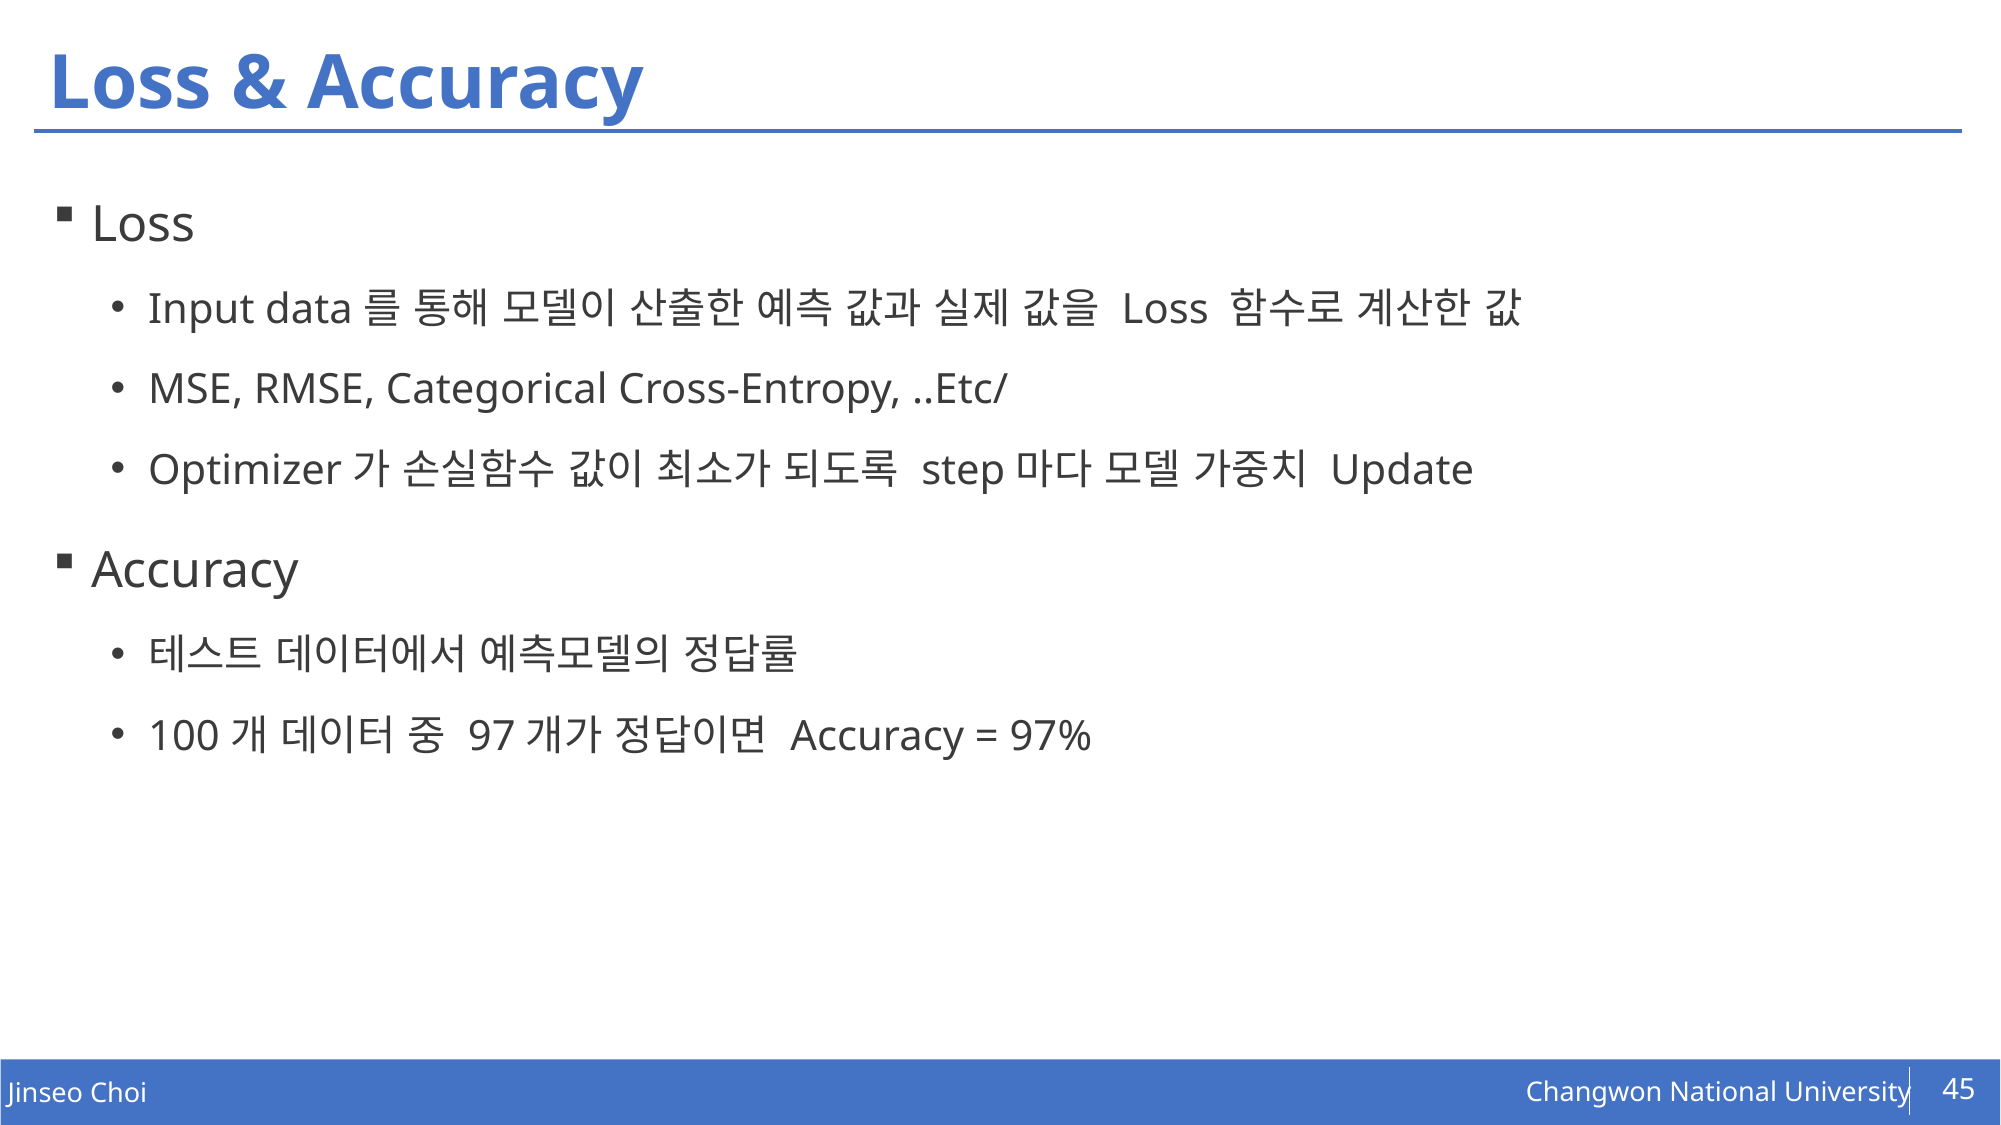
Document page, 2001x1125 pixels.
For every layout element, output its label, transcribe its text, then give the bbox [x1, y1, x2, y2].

title Loss & Accuracy [33, 27, 1963, 143]
text_box Loss Input data를 통해 모델이 산출한 예측 값과 실제 값을 Loss 함수로 계산한 값 MSE, RMSE, Categorical Cross-Entropy, ..Etc/ Optimizer가 손실함수 값이 최소가 되도록 step마다 모델 가중치 Update Accuracy 테스트 데이터에서 예측모델의 정답률 100개 데이터 중 97개가 정답이면 Accuracy = 97% [38, 159, 1968, 1004]
slide_number 45 [1922, 1060, 1996, 1121]
